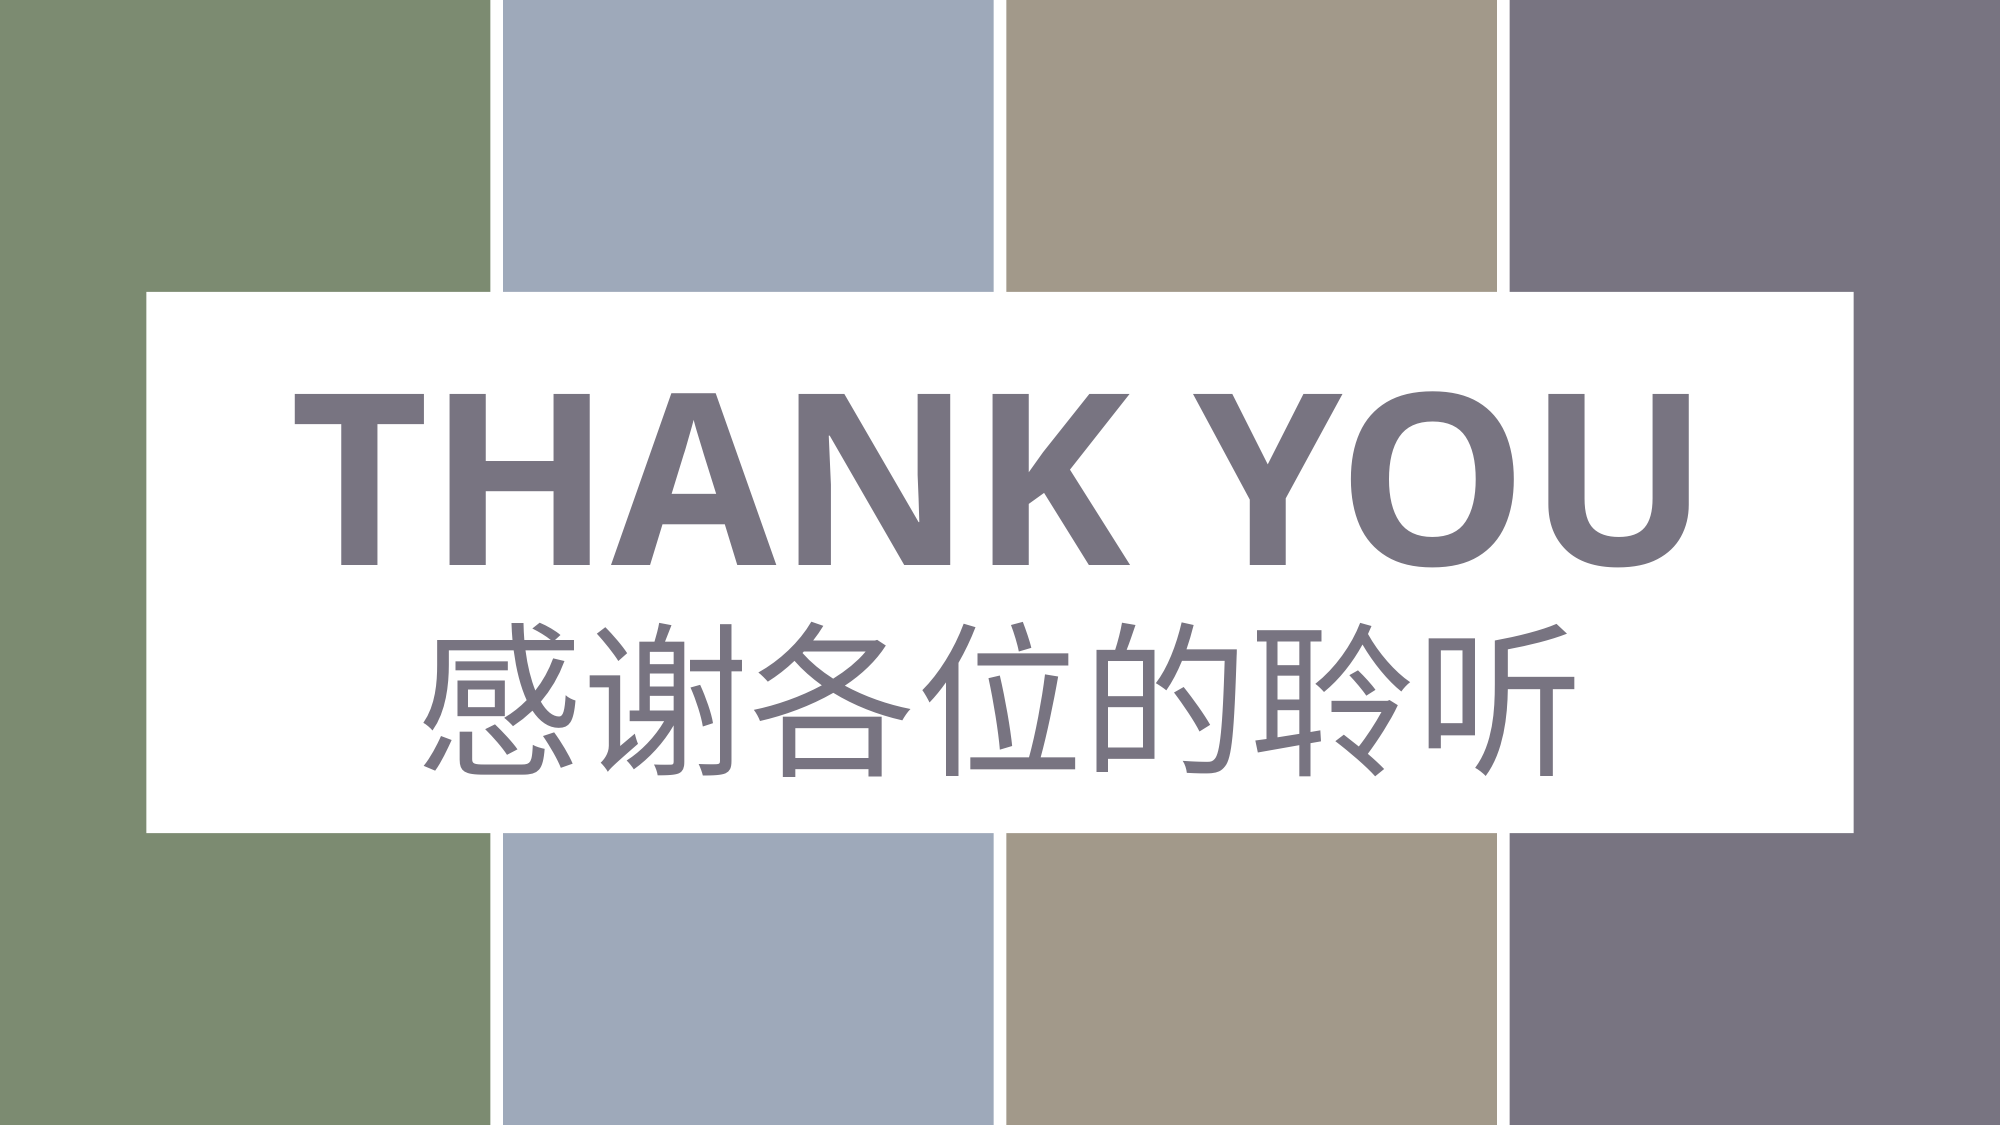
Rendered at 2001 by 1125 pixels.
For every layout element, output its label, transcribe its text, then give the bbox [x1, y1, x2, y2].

text_box THANK YOU [231, 318, 1769, 589]
text_box [145, 291, 1855, 834]
text_box 感谢各位的聆听 [231, 589, 1769, 804]
